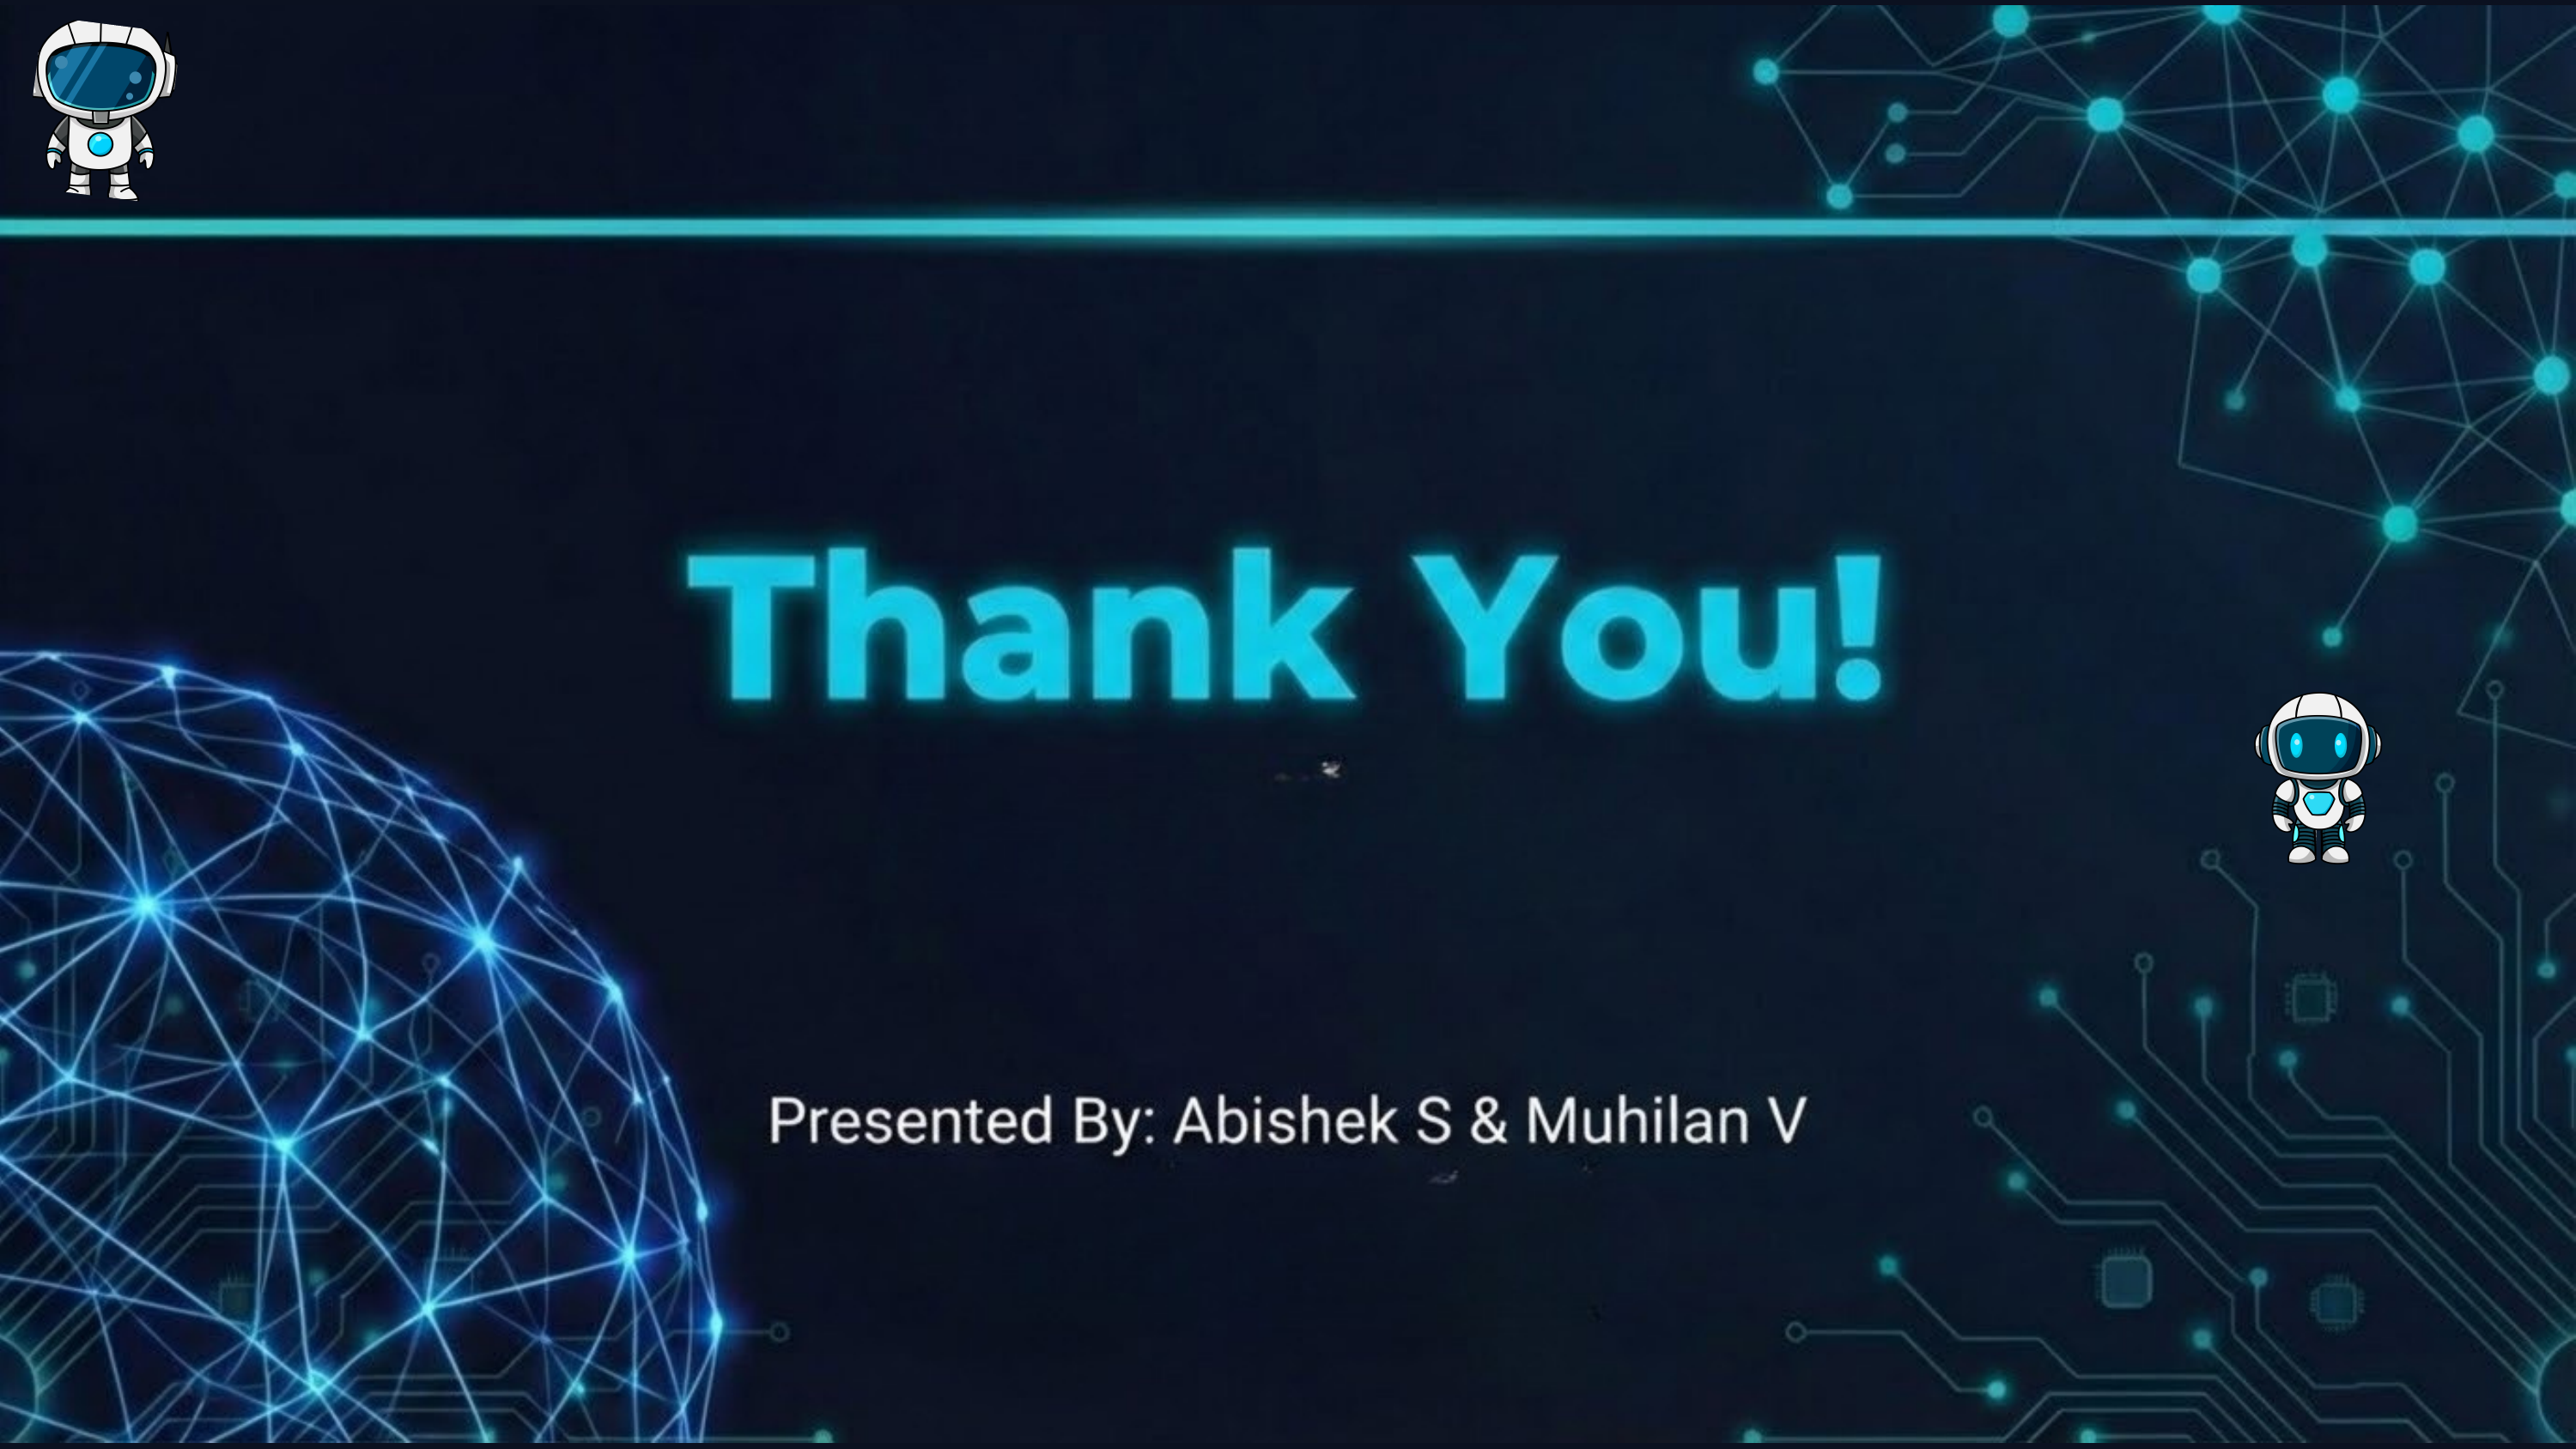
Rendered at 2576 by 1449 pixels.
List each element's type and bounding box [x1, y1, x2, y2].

text_box [21, 15, 182, 204]
text_box [2253, 692, 2383, 864]
text_box [0, 5, 2576, 1443]
